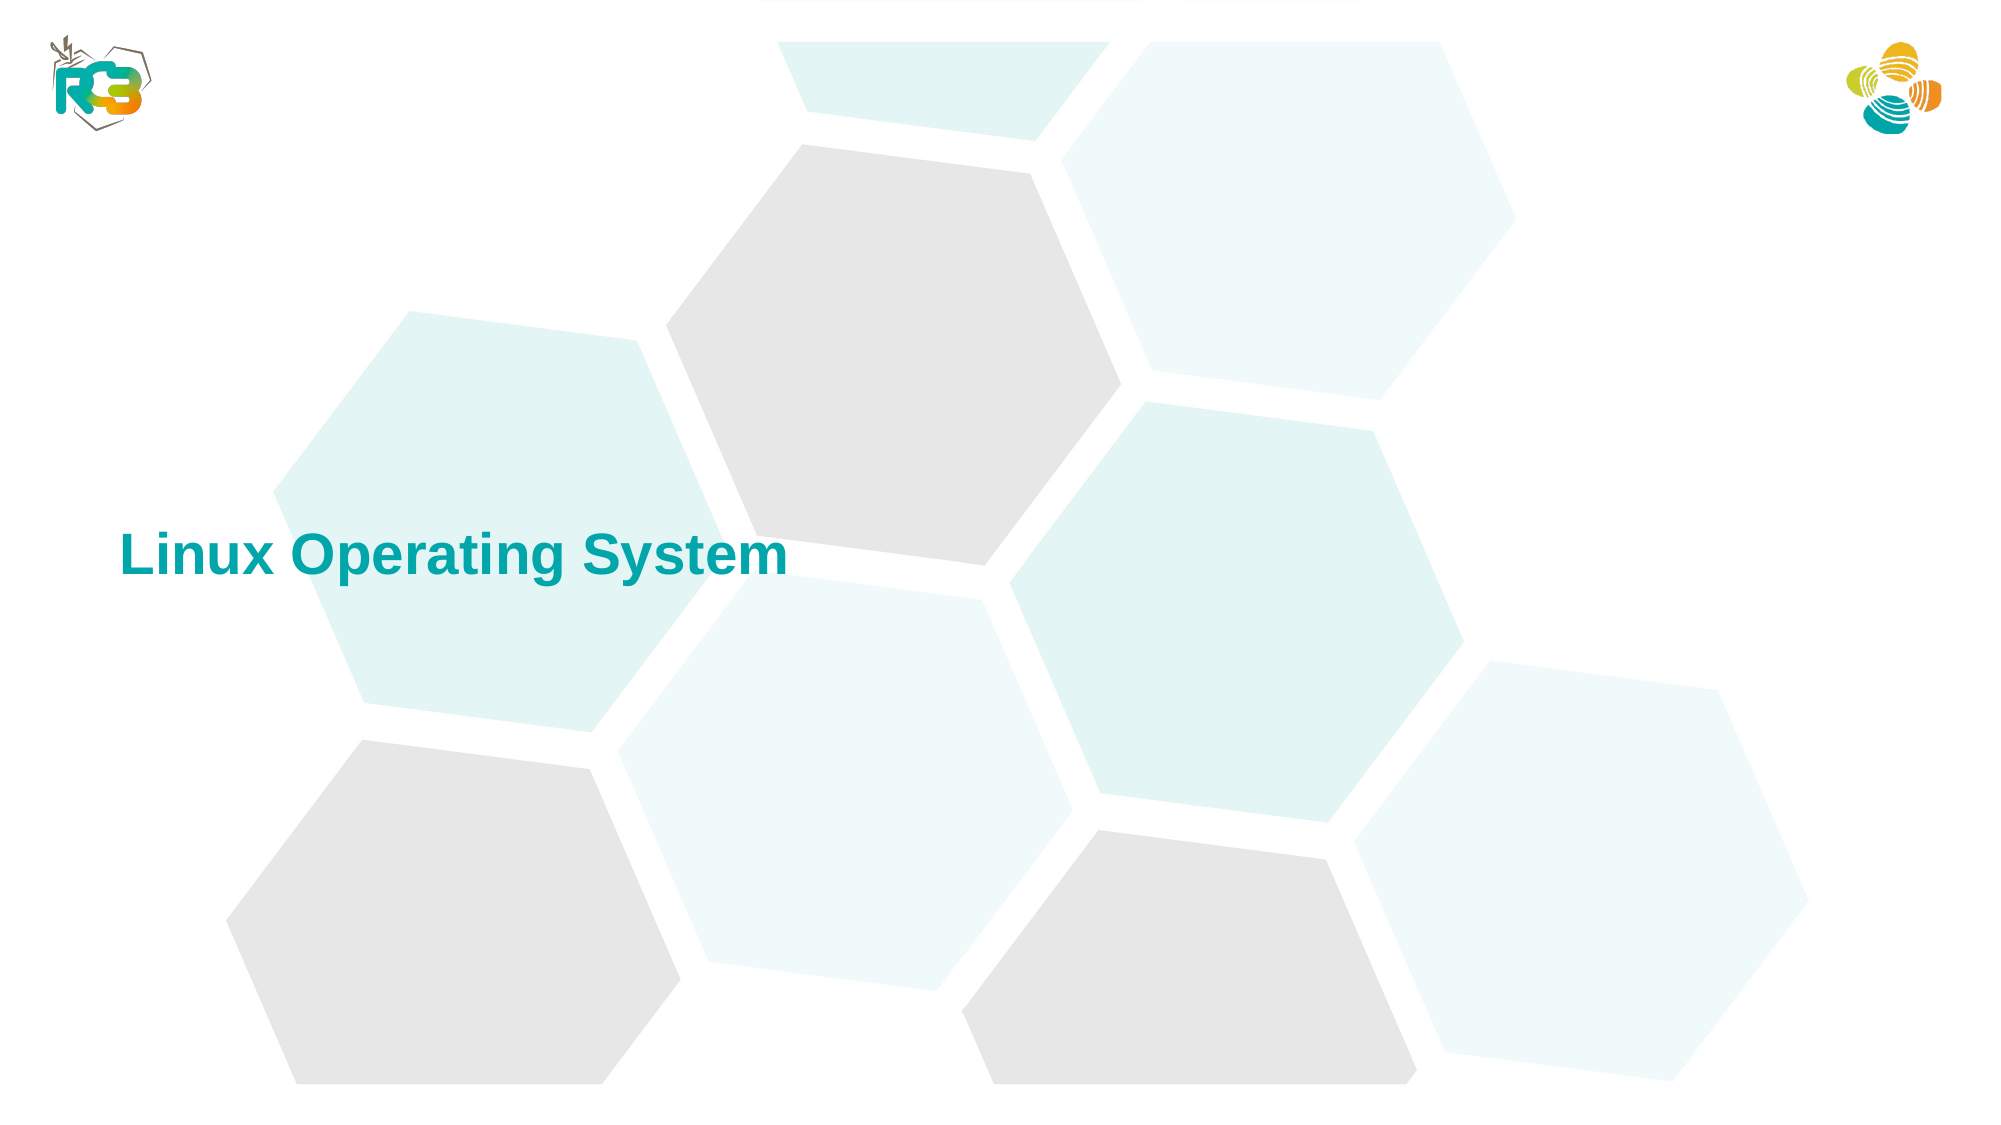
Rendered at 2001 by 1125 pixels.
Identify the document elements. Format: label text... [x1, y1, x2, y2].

list Linux Operating System [104, 516, 197, 608]
picture [50, 32, 152, 134]
list [197, 292, 1803, 1047]
